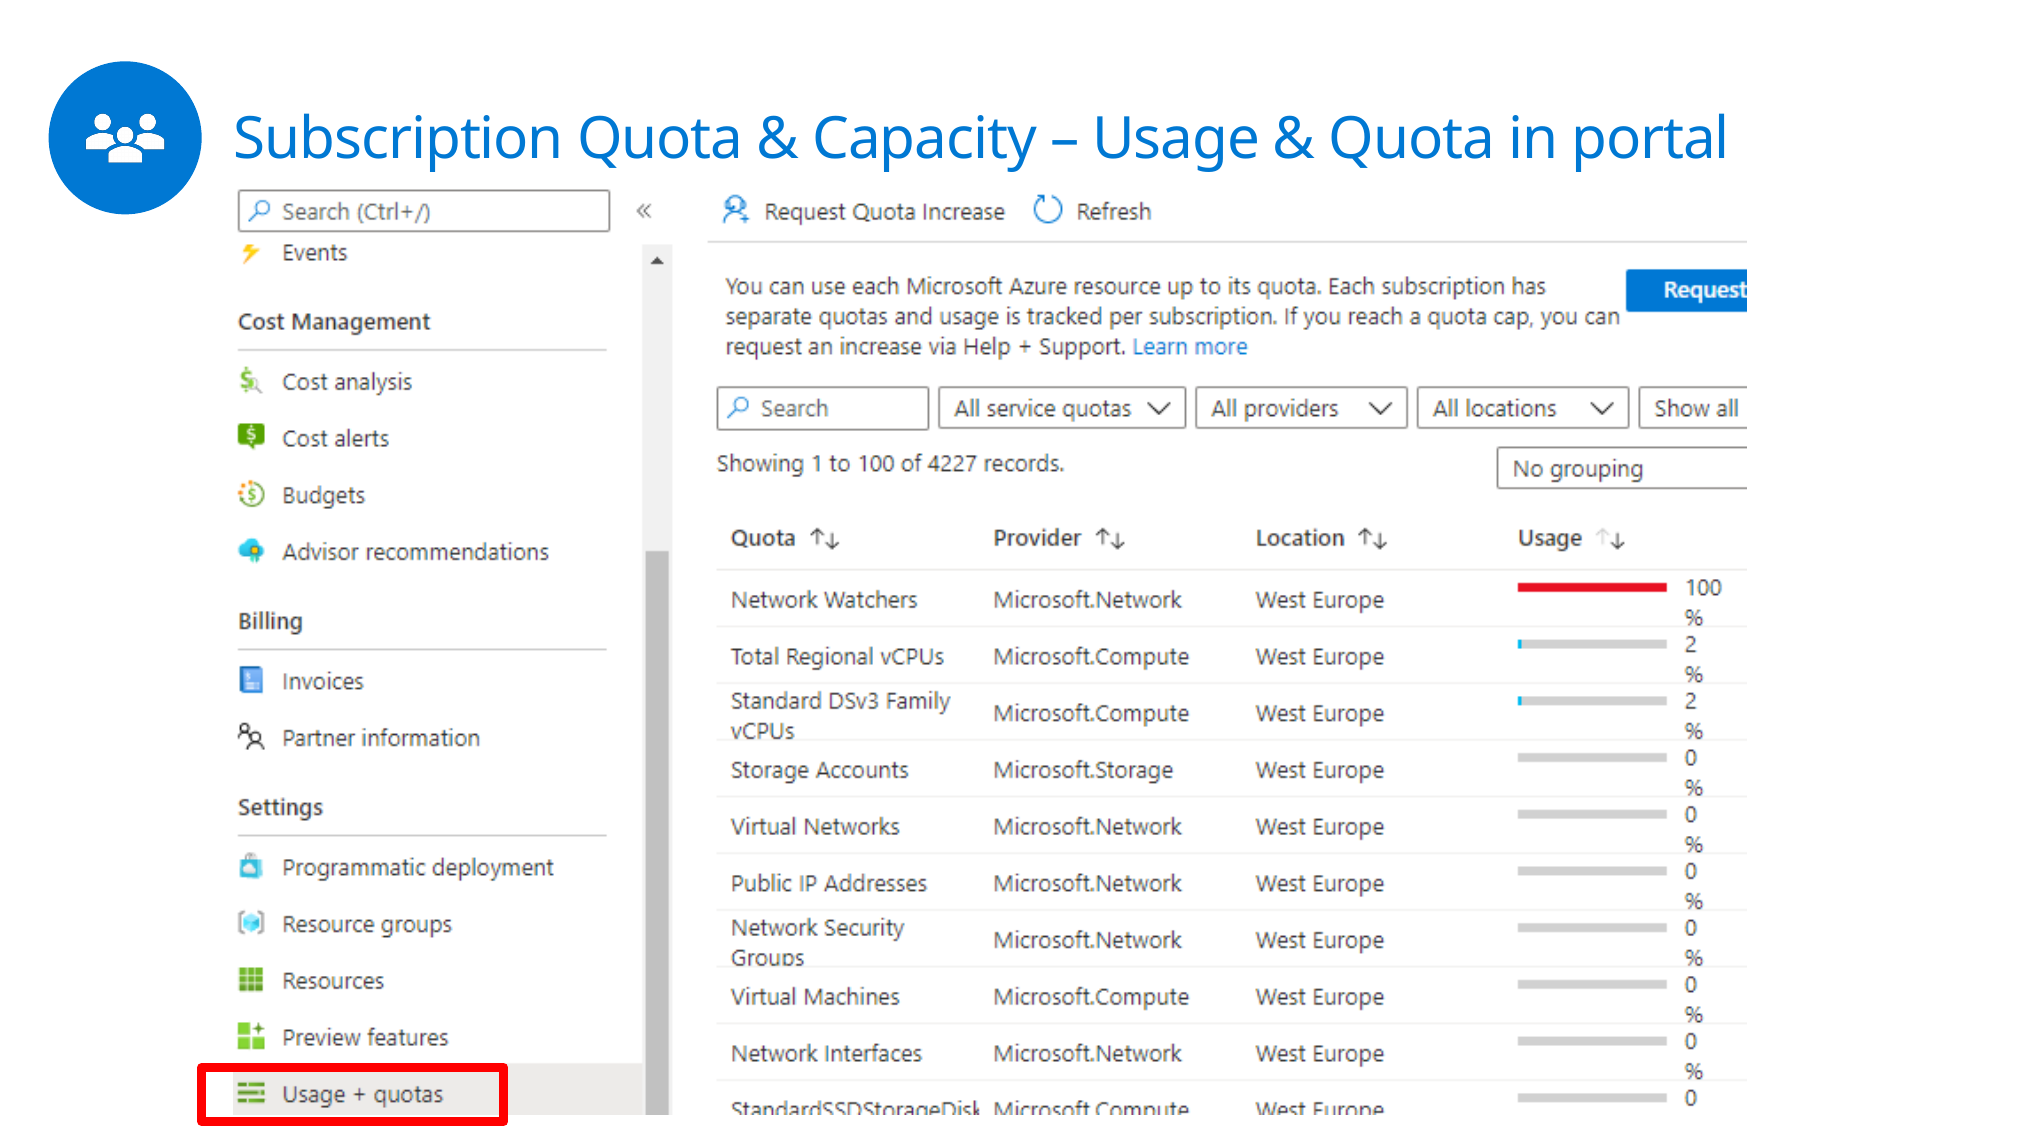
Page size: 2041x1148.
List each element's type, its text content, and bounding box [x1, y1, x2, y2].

text_box [201, 1067, 505, 1122]
picture [233, 174, 1747, 1116]
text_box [48, 61, 202, 215]
text_box Subscription Quota & Capacity – Usage & Quota in portal [233, 93, 1969, 230]
